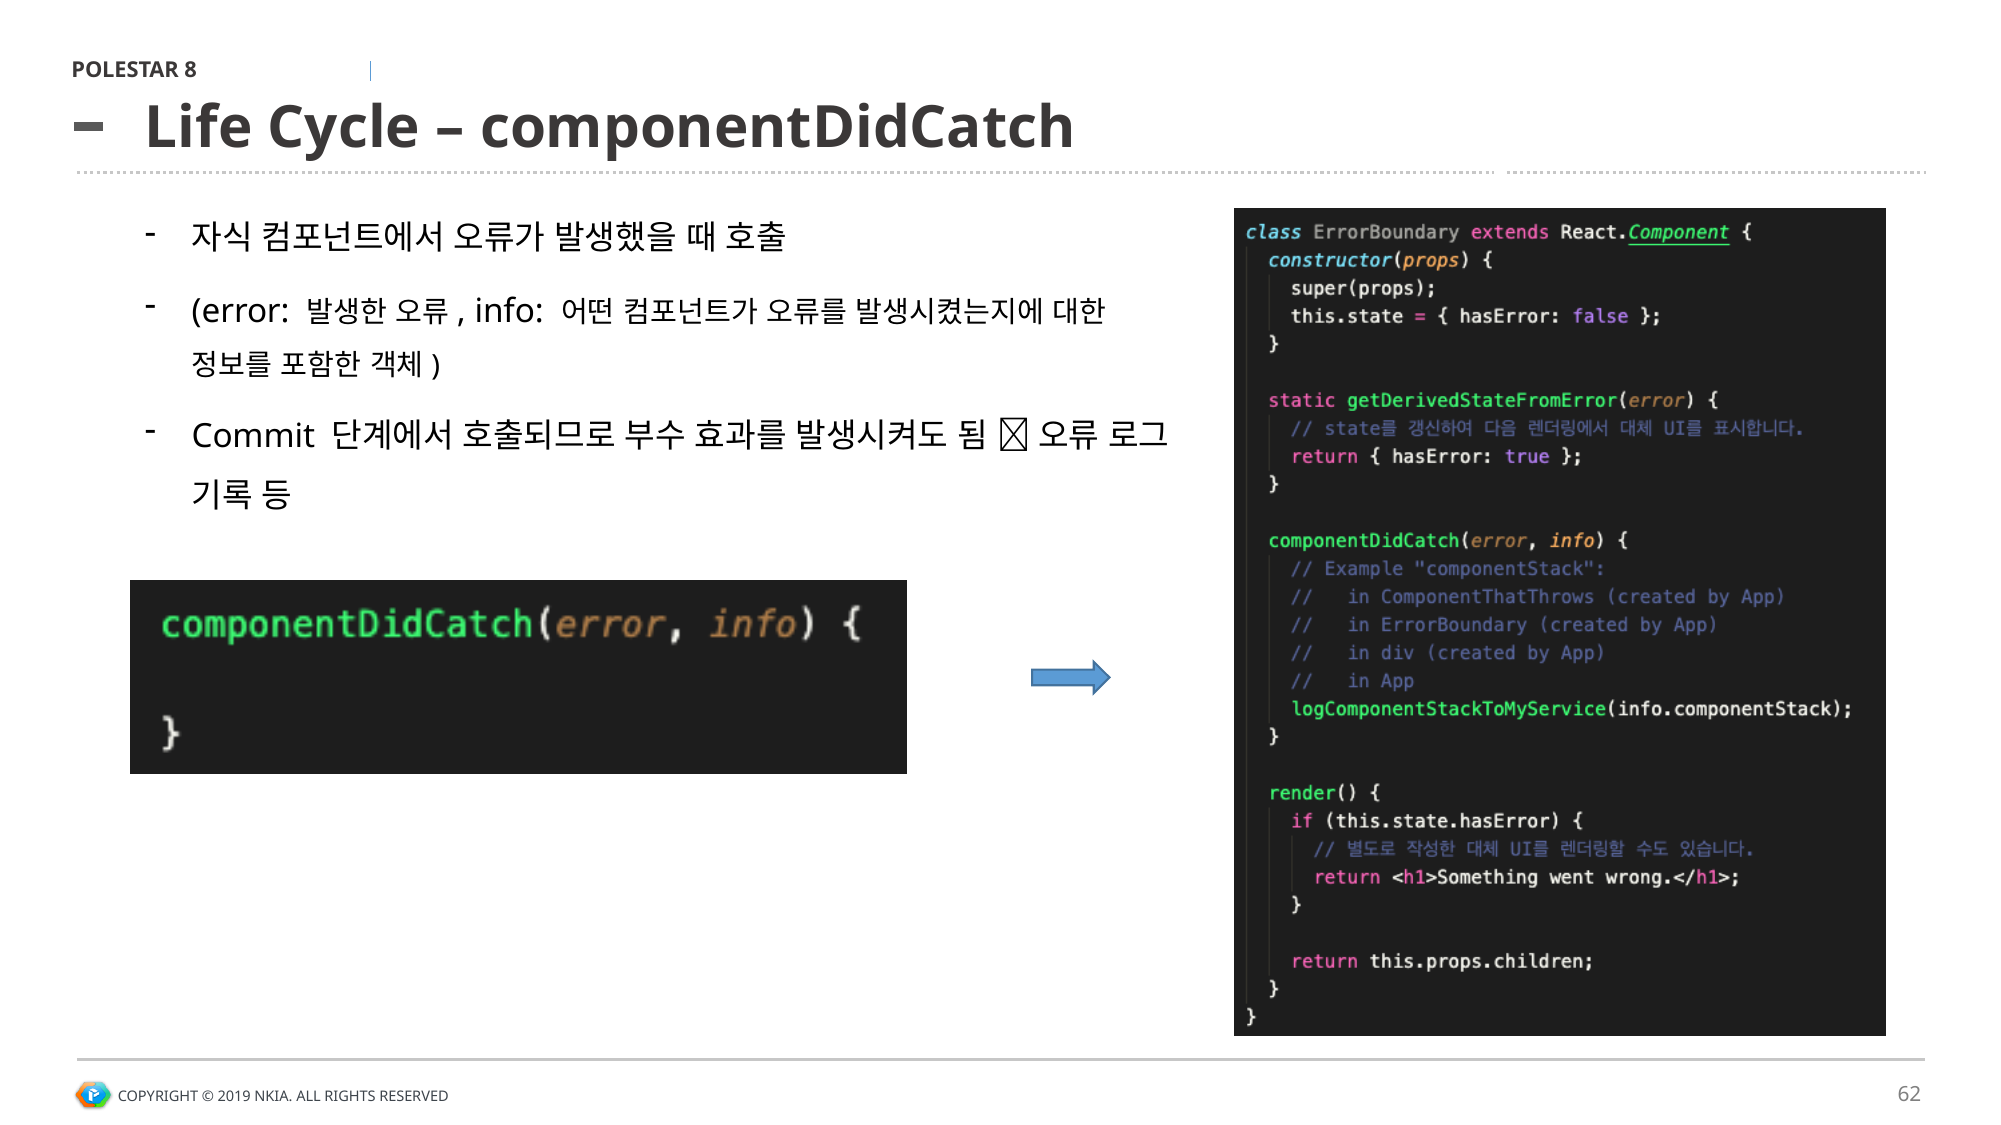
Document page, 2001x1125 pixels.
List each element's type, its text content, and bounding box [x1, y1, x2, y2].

text_box 자식 컴포넌트에서 오류가 발생했을 때 호출 (error: 발생한 오류, info: 어떤 컴포넌트가 오류를 발생시켰는지에 대한 정보를 포함한 객체) Commit 단계에서 호출되므로 부수 효과를 발생시켜도 됨  오류 로그 기록 등 [130, 189, 1207, 521]
text_box [1031, 659, 1111, 696]
title Life Cycle – componentDidCatch [130, 89, 1597, 165]
picture [67, 1079, 118, 1111]
picture [130, 580, 907, 774]
picture [1234, 208, 1886, 1036]
